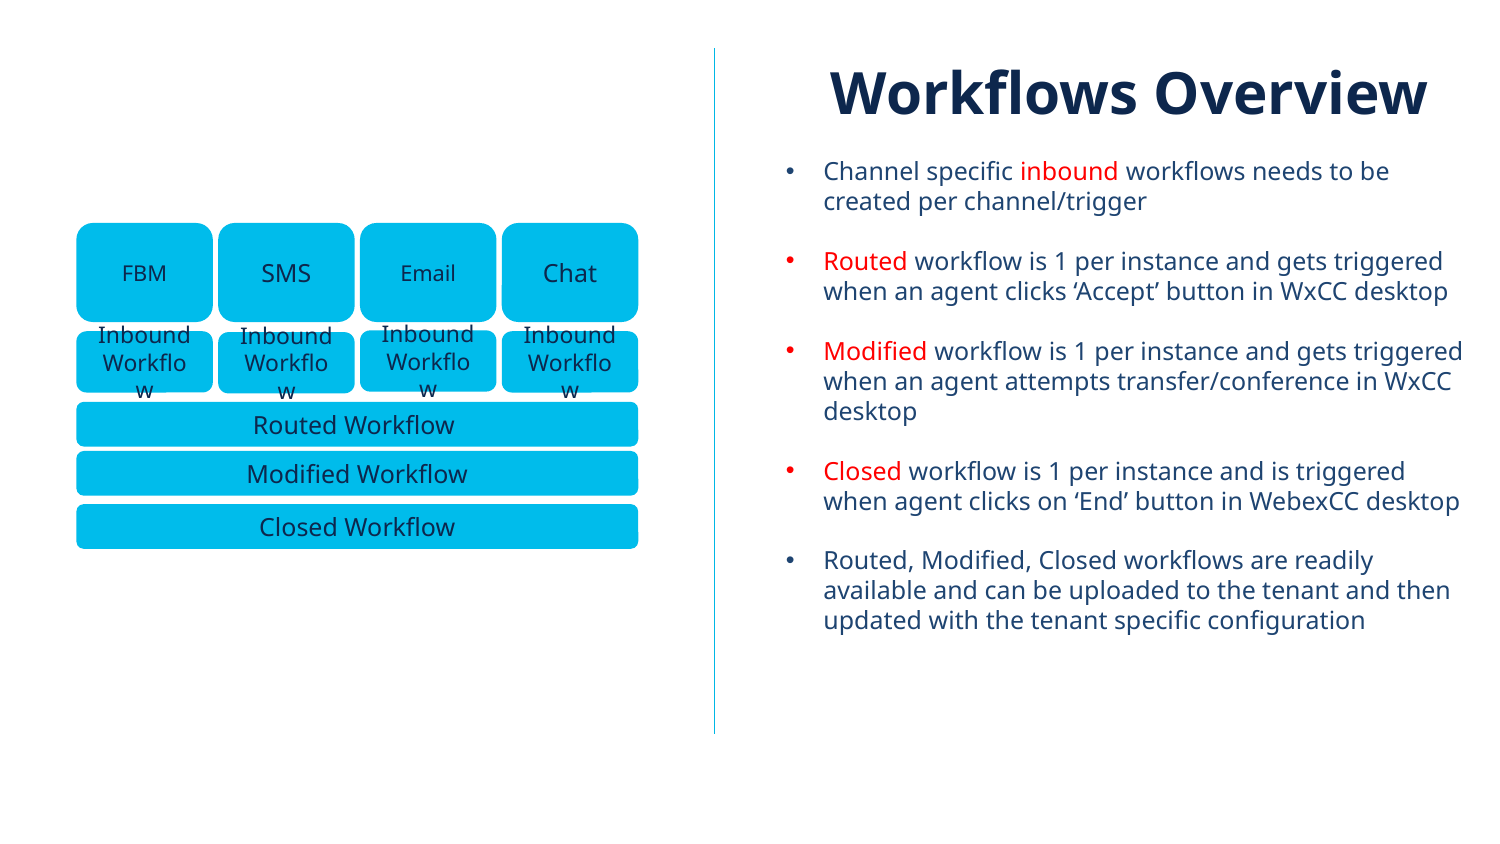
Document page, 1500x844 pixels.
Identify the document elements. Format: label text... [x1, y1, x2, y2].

text_box Routed Workflow [74, 399, 641, 449]
text_box Inbound Workflow [74, 329, 215, 395]
text_box Inbound Workflow [499, 329, 641, 395]
text_box Workflows Overview Channel specific inbound workflows needs to be created per channel/trigger Routed workflow is 1 per instance and gets triggered when an agent clicks ‘Accept’ button in WxCC desktop Modified workflow is 1 per instance and gets triggered when an agent attempts transfer/conference in WxCC desktop Closed workflow is 1 per instance and is triggered when agent clicks on ‘End’ button in WebexCC desktop Routed, Modified, Closed workflows are readily available and can be uploaded to the tenant and then updated with the tenant specific configuration [770, 48, 1489, 844]
text_box Chat [499, 220, 641, 325]
text_box Modified Workflow [74, 448, 641, 498]
text_box Inbound Workflow [216, 330, 357, 396]
text_box FBM [74, 220, 215, 325]
text_box SMS [216, 220, 357, 325]
text_box Email [357, 220, 499, 325]
text_box Closed Workflow [74, 501, 641, 551]
text_box Inbound Workflow [357, 328, 499, 394]
